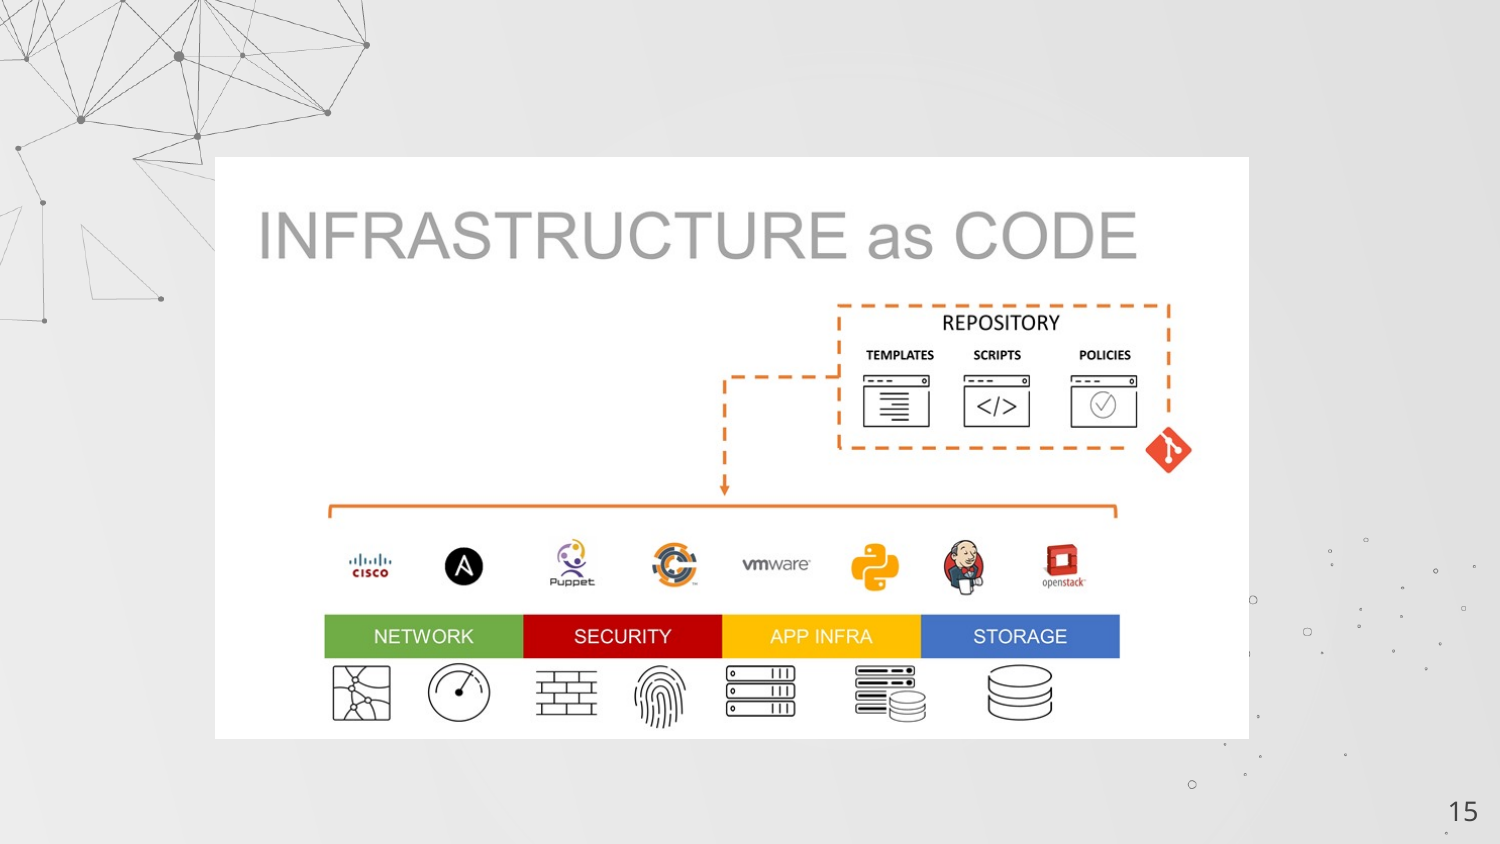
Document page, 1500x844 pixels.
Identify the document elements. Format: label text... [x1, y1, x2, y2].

picture [0, 0, 1500, 844]
slide_number ‹#› [1403, 779, 1494, 844]
